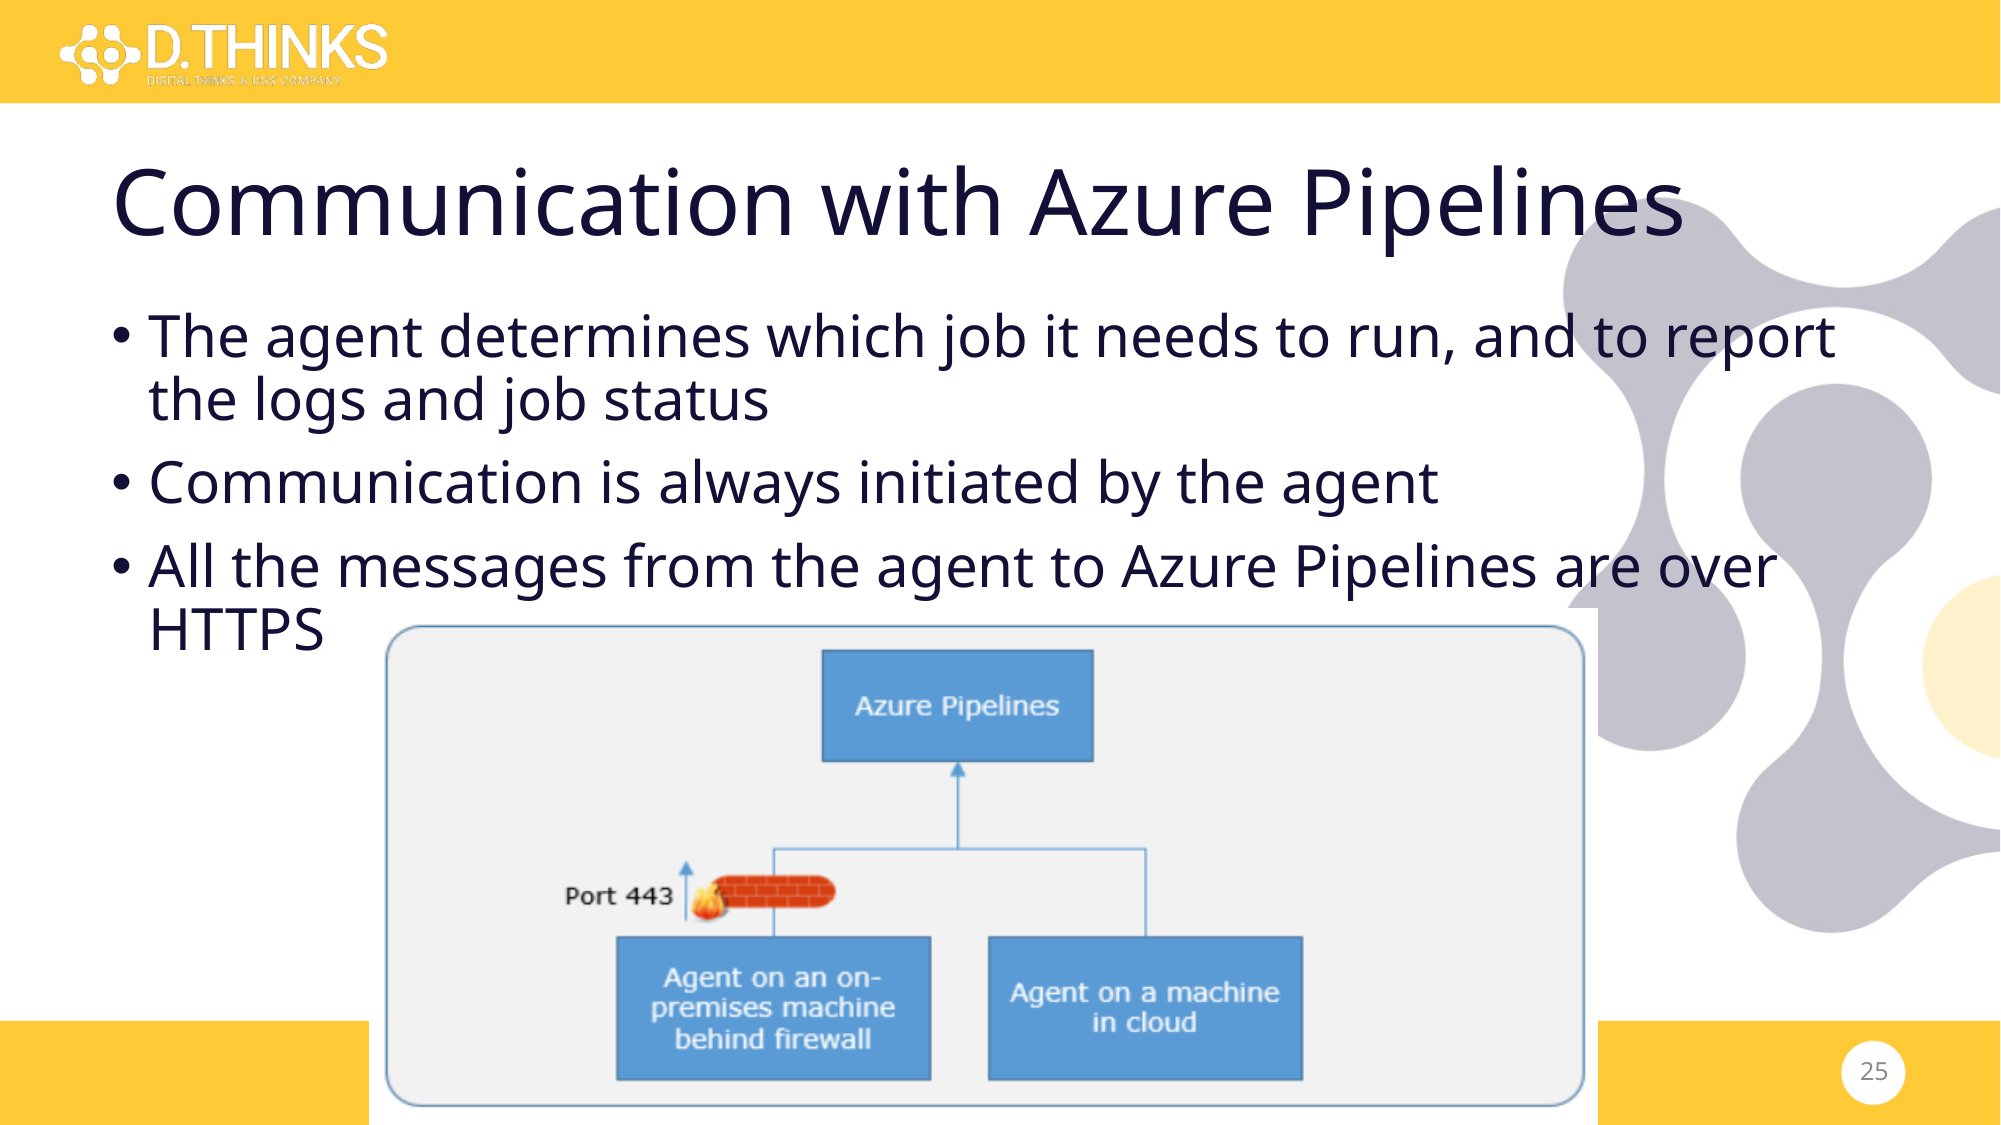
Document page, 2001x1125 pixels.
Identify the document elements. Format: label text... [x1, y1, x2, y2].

list The agent determines which job it needs to run, and to report the logs and job status Communication is always initiated by the agent All the messages from the agent to Azure Pipelines are over HTTPS [96, 299, 1904, 991]
picture [0, 0, 2001, 1125]
slide_number 25 [1598, 1042, 1904, 1103]
title Communication with Azure Pipelines [96, 134, 1904, 278]
